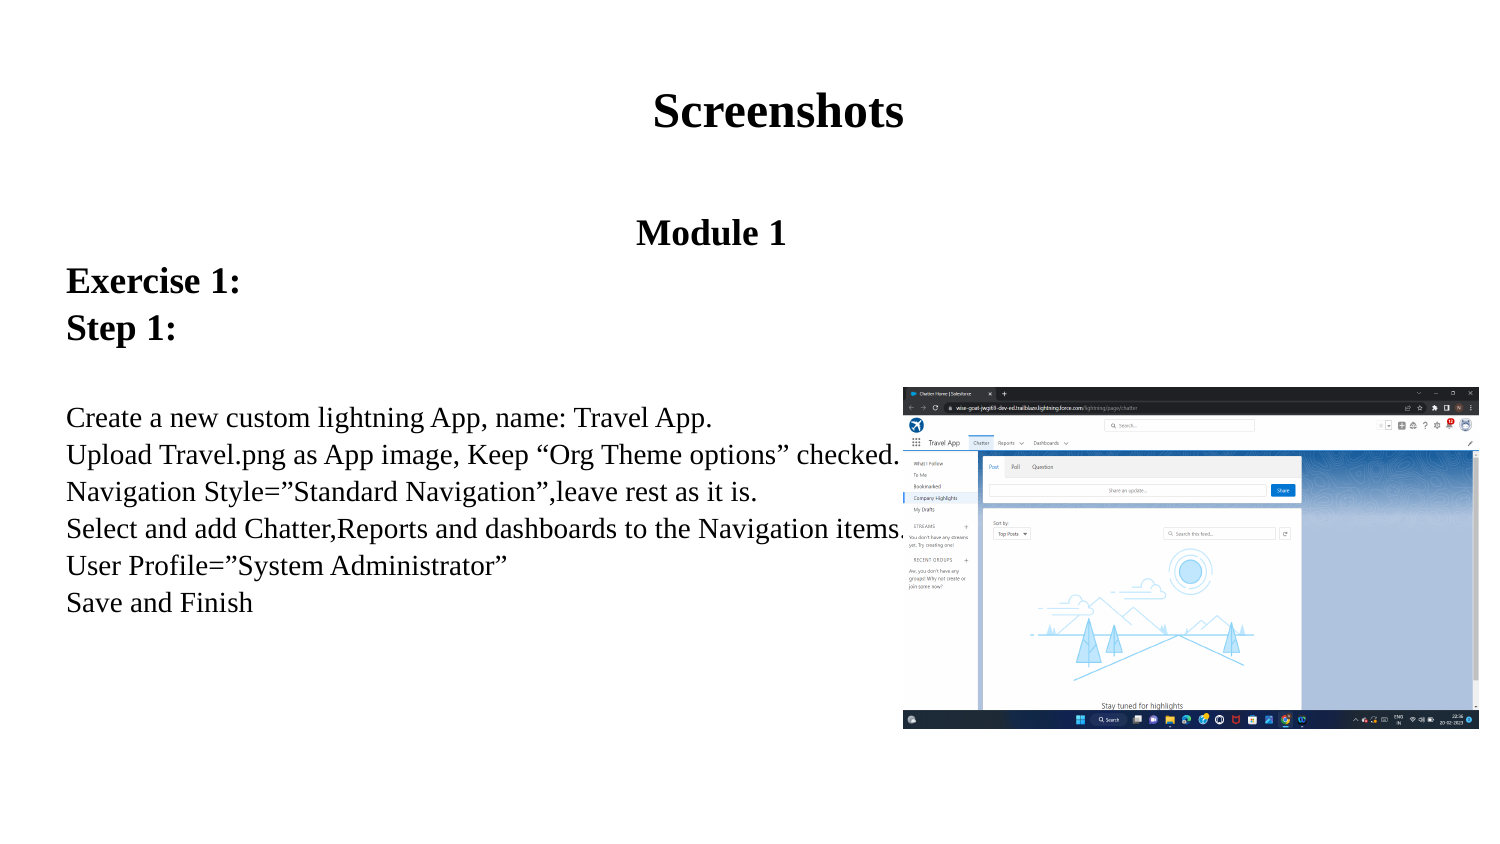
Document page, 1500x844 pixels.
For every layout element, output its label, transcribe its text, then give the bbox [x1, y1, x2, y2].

title Screenshots [51, 59, 1449, 154]
picture [902, 387, 1479, 729]
list Module 1 Exercise 1: Step 1: Create a new custom lightning App, name: Travel App. Upload Travel.png as App image, Keep “Org Theme options” checked. Navigation Style=”Standard Navigation”,leave rest as it is. Select and add Chatter,Reports and dashboards to the Navigation items. User Profile=”System Administrator” Save and Finish [51, 190, 1449, 752]
